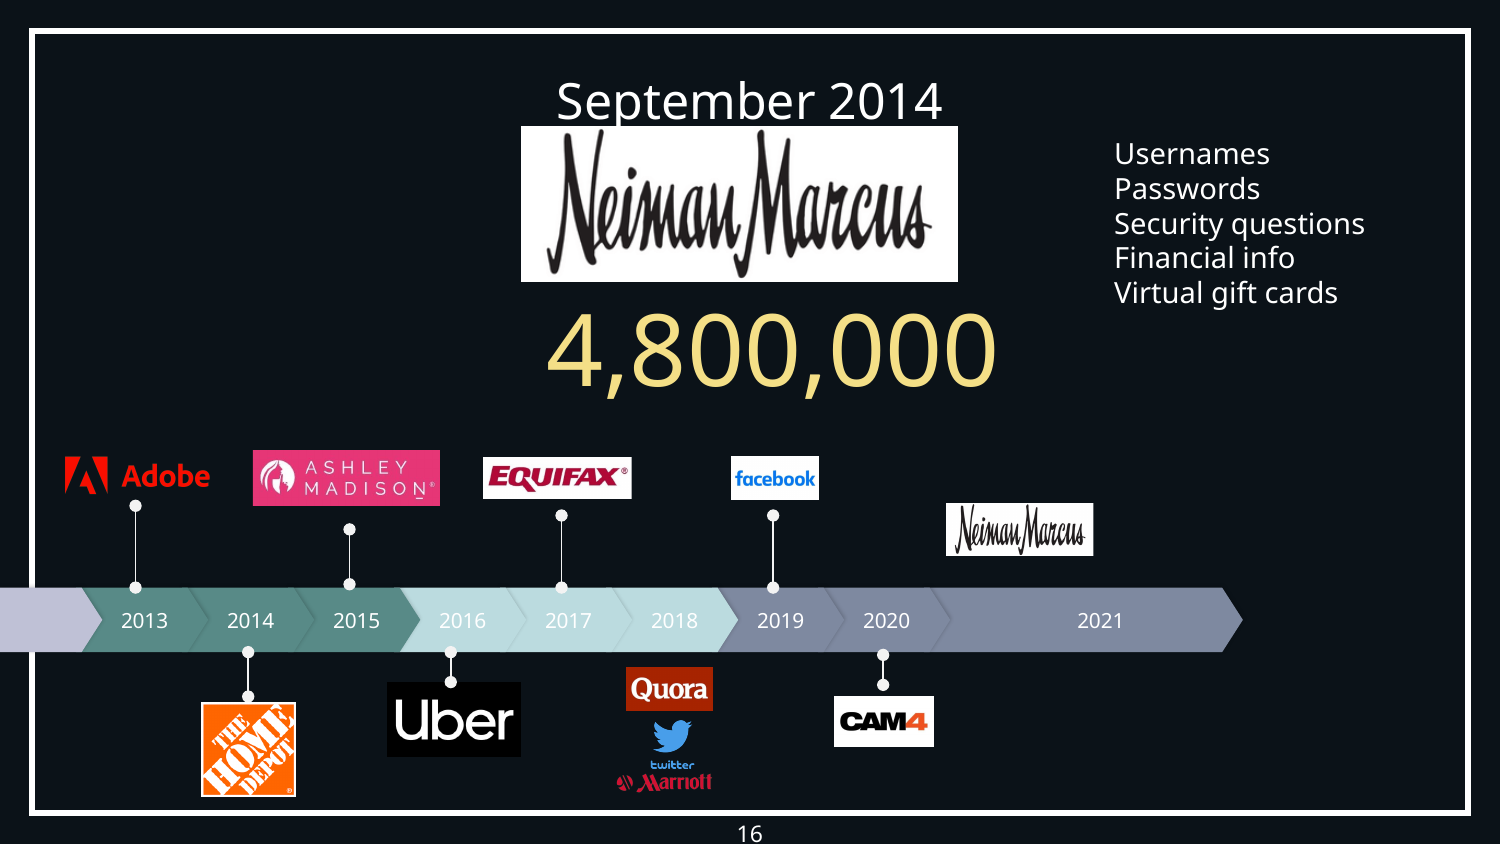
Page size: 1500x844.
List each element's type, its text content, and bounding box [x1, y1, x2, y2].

text_box 2016 [403, 587, 527, 653]
picture [520, 125, 958, 282]
picture [616, 666, 716, 811]
text_box 2014 [192, 587, 315, 653]
text_box 2015 [297, 587, 421, 653]
picture [252, 450, 441, 506]
text_box 4,800,000 [400, 251, 1146, 442]
picture [387, 681, 521, 757]
text_box [0, 587, 103, 653]
picture [945, 503, 1094, 556]
text_box Usernames Passwords Security questions Financial info Virtual gift cards [1099, 127, 1381, 318]
text_box 2020 [828, 587, 951, 653]
picture [482, 456, 632, 499]
text_box 2018 [615, 587, 739, 653]
text_box 2017 [509, 587, 633, 653]
picture [51, 426, 223, 524]
text_box 2021 [933, 587, 1243, 653]
picture [834, 696, 935, 747]
picture [731, 456, 819, 500]
text_box 2019 [721, 587, 845, 653]
list September 2014 [75, 54, 1425, 141]
picture [201, 702, 296, 797]
text_box 2013 [85, 587, 209, 653]
slide_number 16 [0, 804, 1500, 840]
